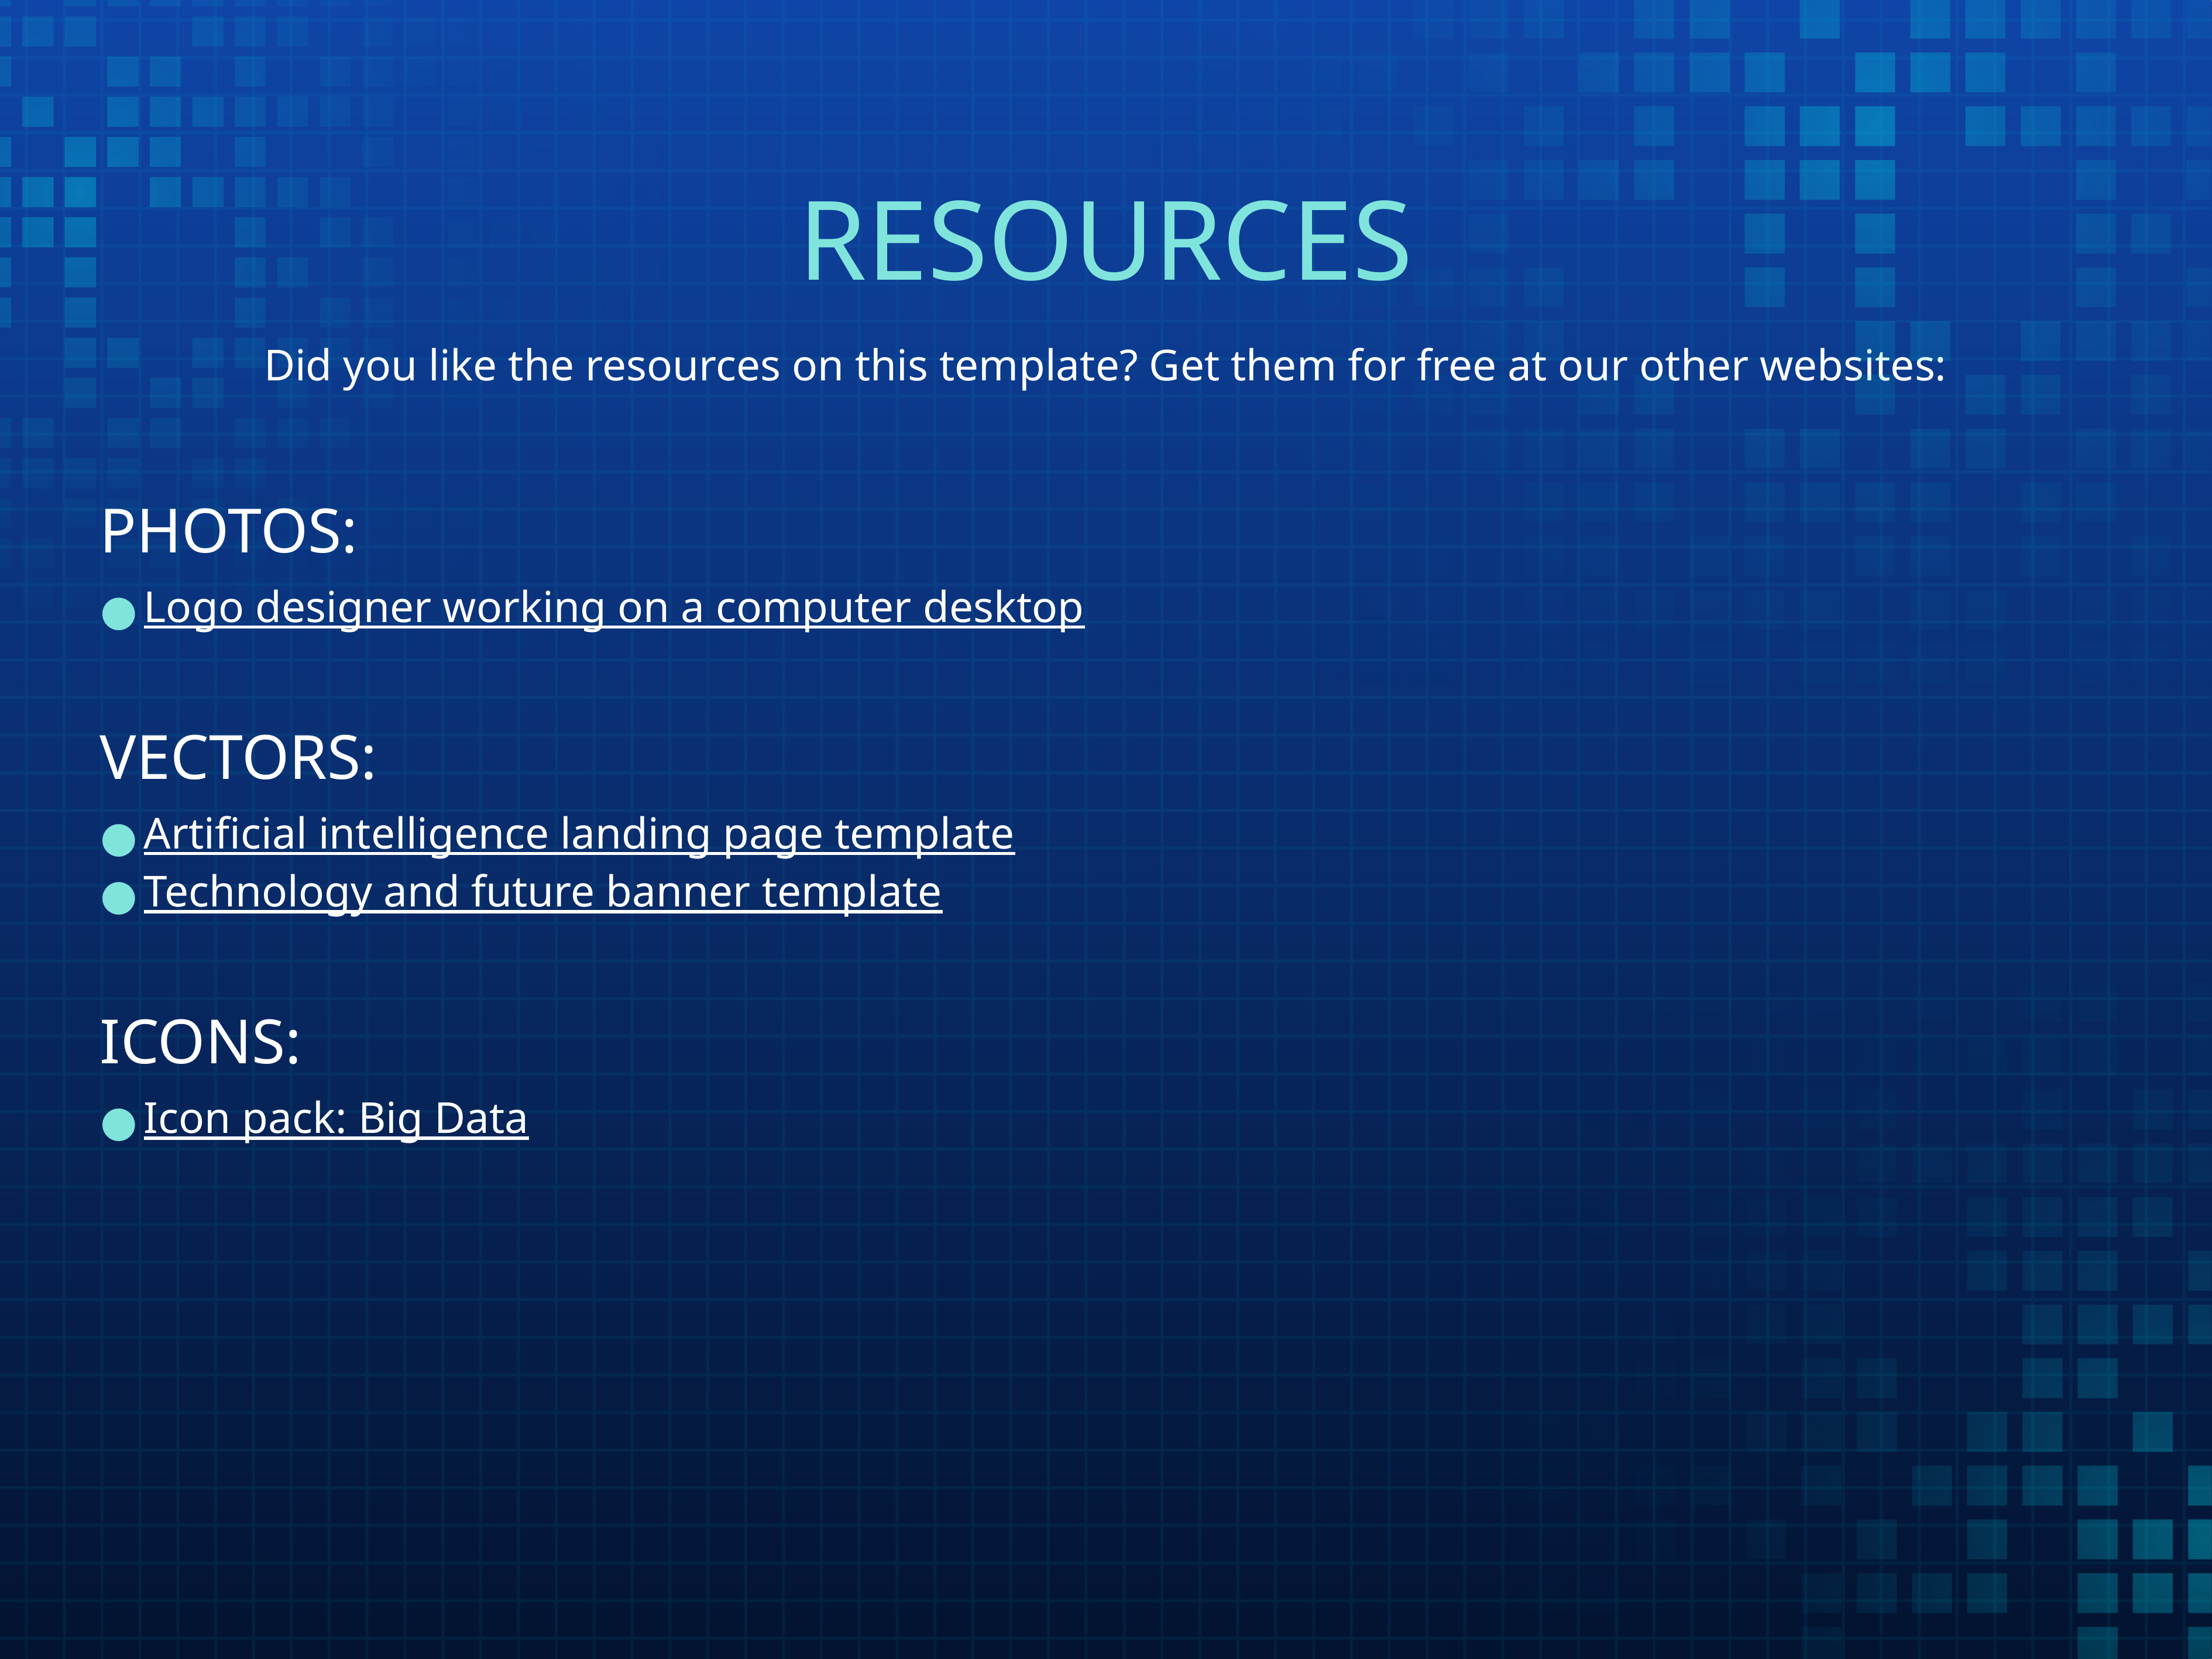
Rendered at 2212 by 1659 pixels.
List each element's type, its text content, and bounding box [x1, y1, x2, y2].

title RESOURCES [75, 143, 1106, 313]
picture [0, 0, 2212, 1659]
list Did you like the resources on this template? Get them for free at our other websites: PHOTOS: Logo designer working on a computer desktop VECTORS: Artificial intelligence landing page template Technology and future banner template ICONS: Icon pack: Big Data [75, 313, 2137, 1459]
